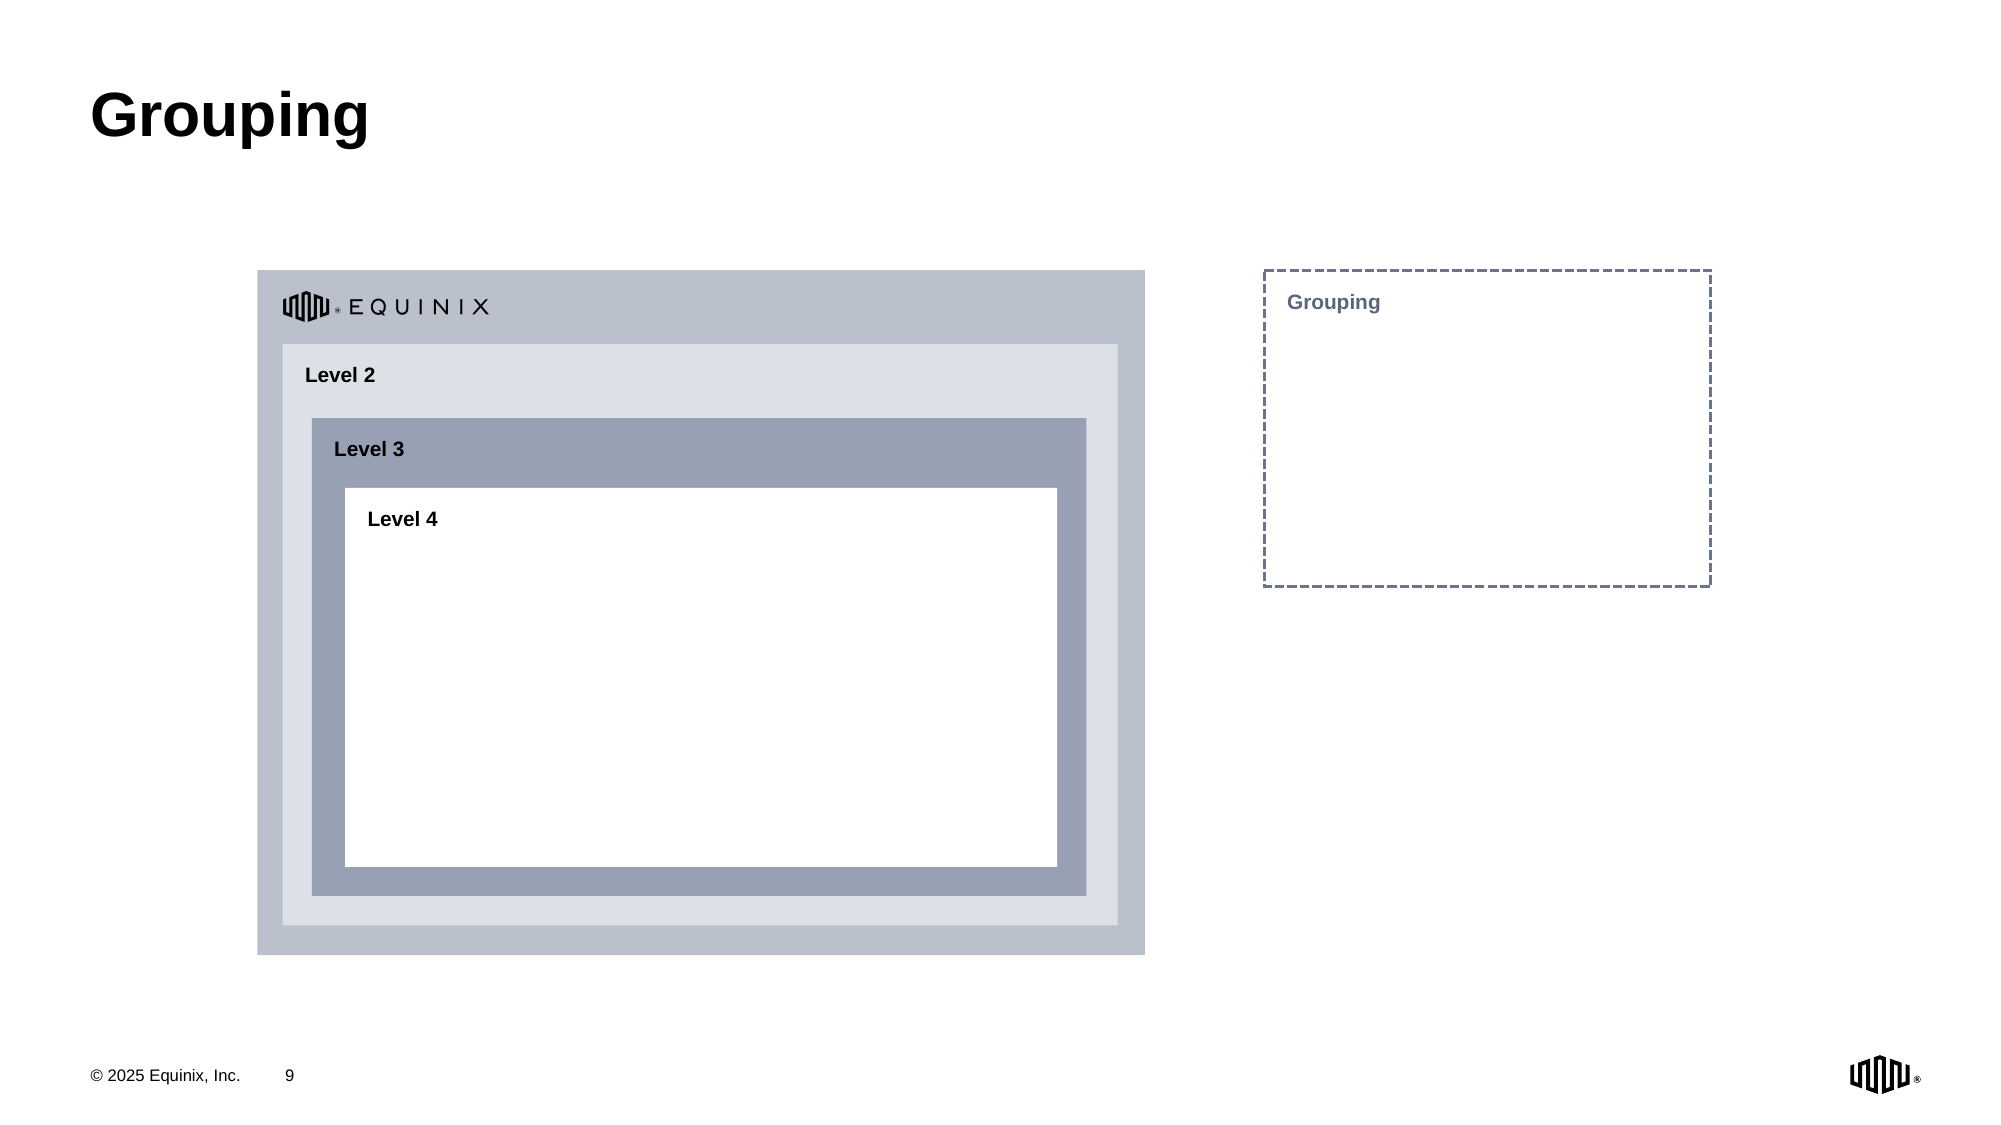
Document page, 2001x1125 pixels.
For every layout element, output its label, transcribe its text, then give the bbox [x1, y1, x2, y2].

text_box Level 3 [311, 417, 1087, 897]
text_box Grouping [1263, 269, 1712, 588]
text_box Level 4 [344, 487, 1058, 868]
title Grouping [90, 74, 1502, 226]
picture [282, 291, 489, 322]
slide_number 9 [285, 1065, 360, 1125]
footer © 2025 Equinix, Inc. [90, 1065, 270, 1125]
text_box Level 2 [282, 343, 1119, 926]
text_box [256, 269, 1146, 956]
